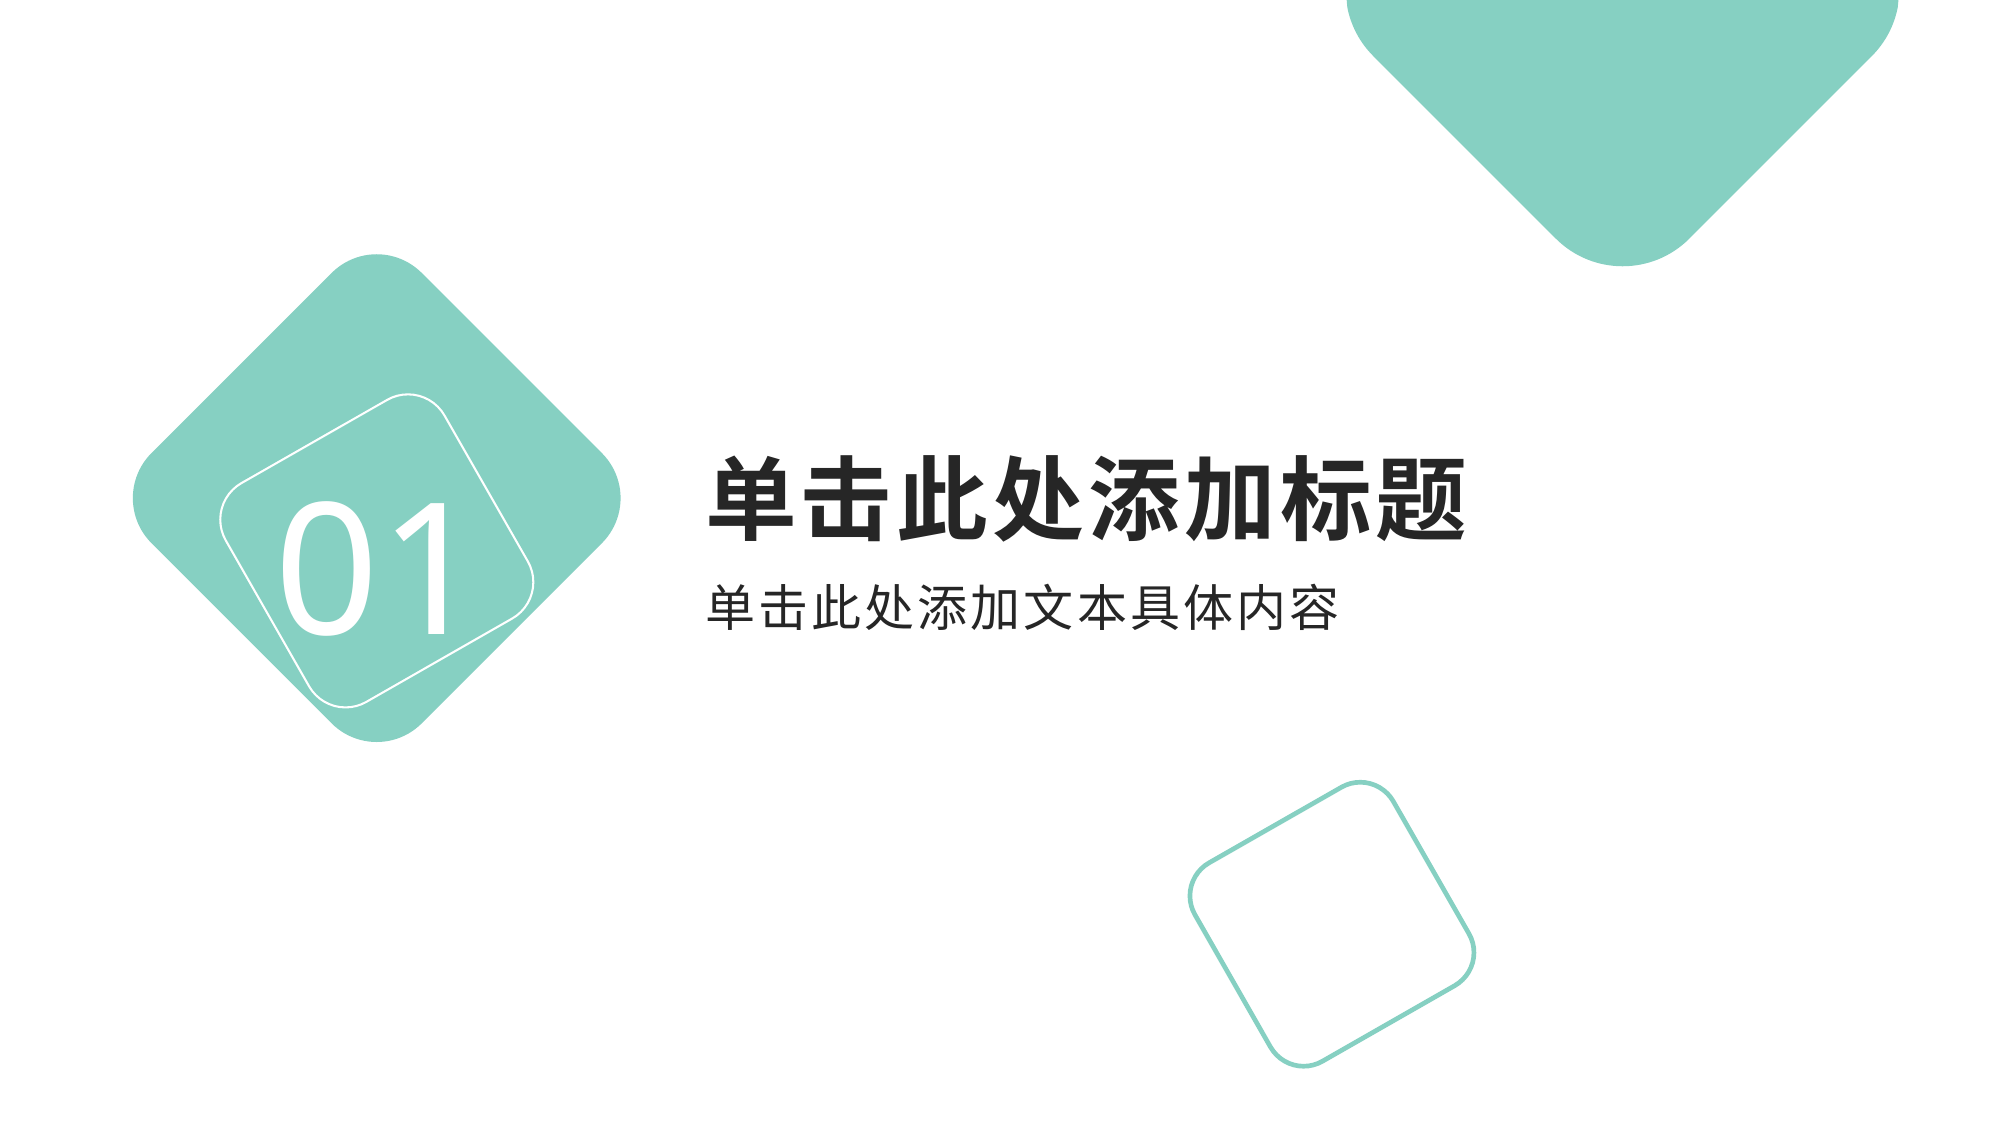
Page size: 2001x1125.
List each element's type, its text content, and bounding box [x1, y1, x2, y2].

text_box 01 [215, 443, 544, 682]
list 单击此处添加文本具体内容 [690, 568, 1580, 736]
title 单击此处添加标题 [690, 412, 1580, 560]
